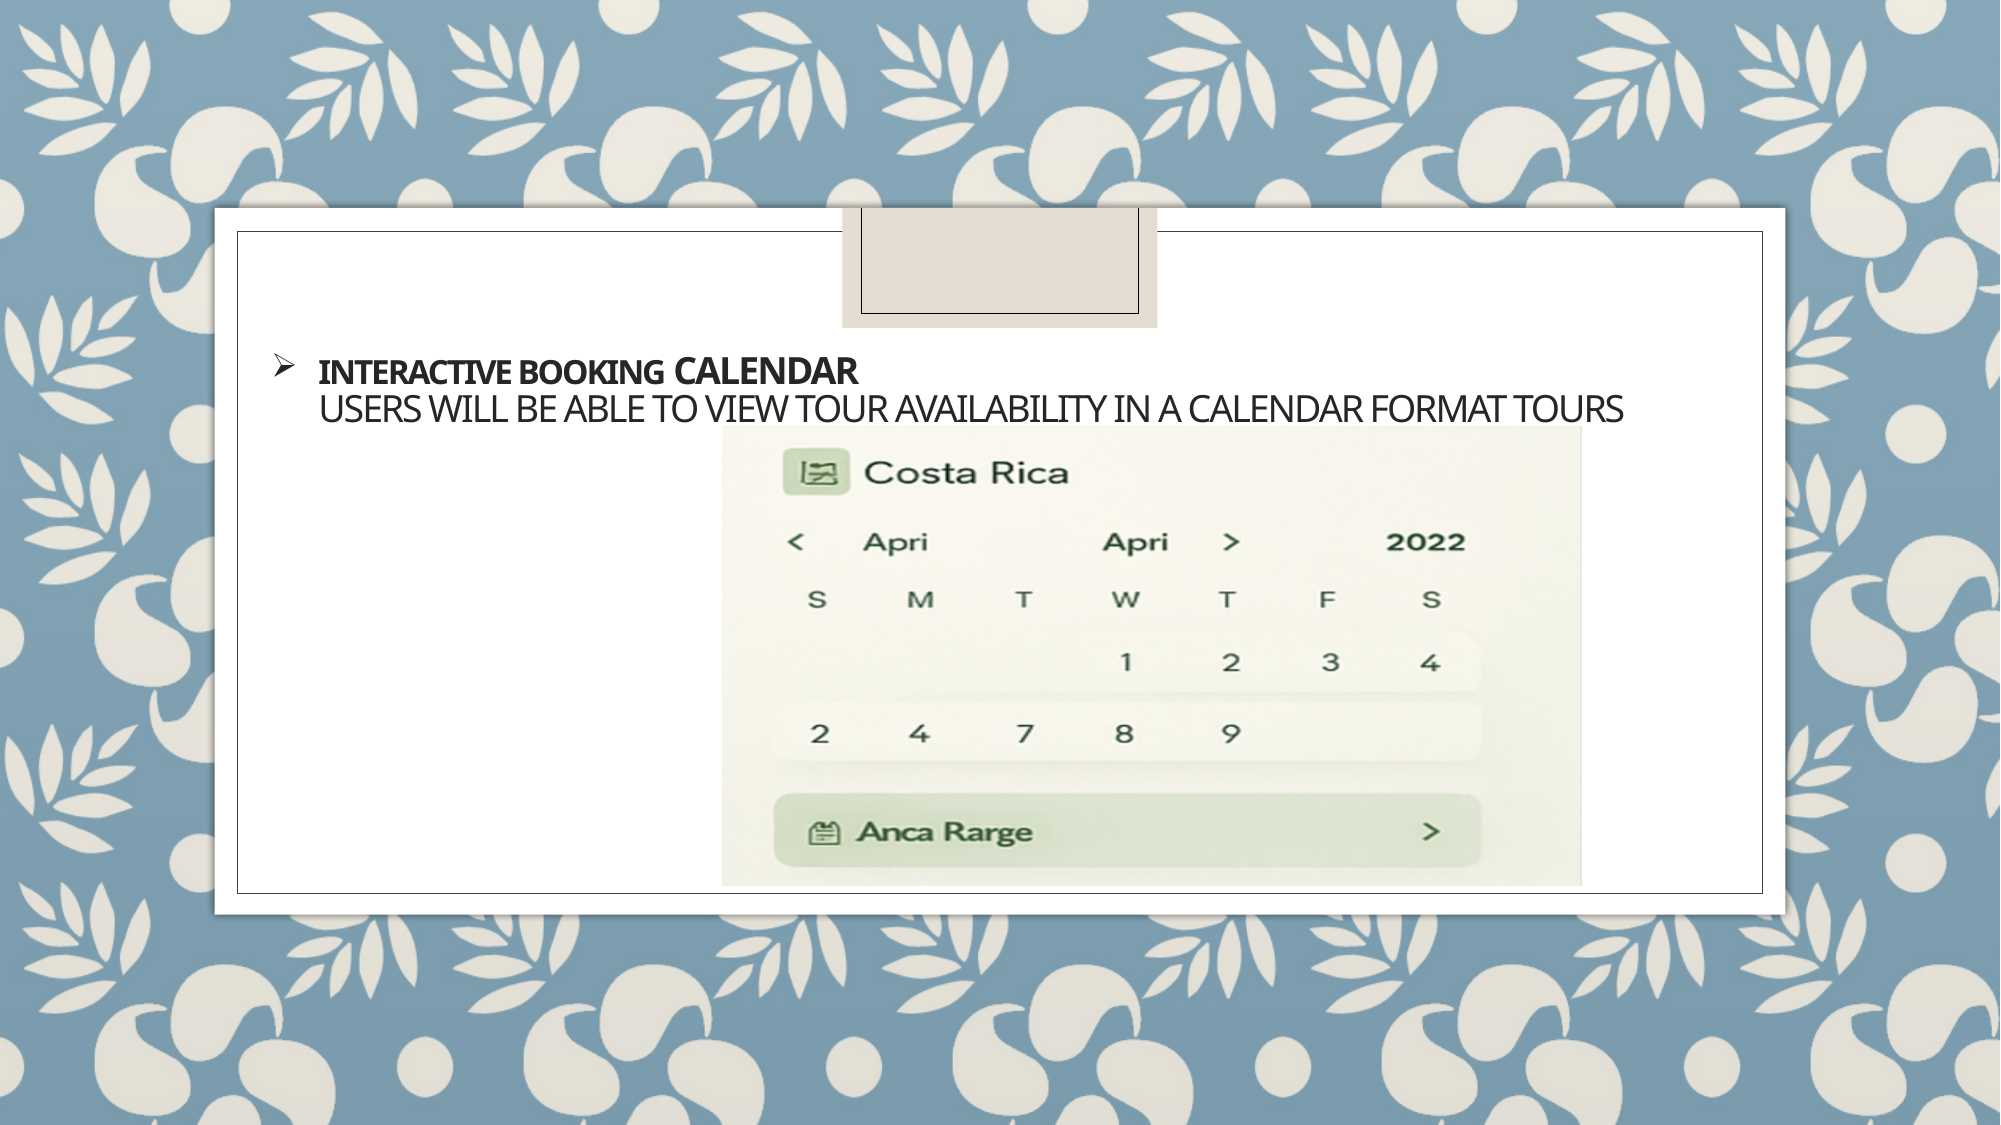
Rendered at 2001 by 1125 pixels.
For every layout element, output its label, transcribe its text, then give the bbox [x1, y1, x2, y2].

picture [722, 425, 1583, 886]
title Interactive Booking Calendar Users will be able to view tour availability in a calendar format tours [256, 313, 1745, 471]
